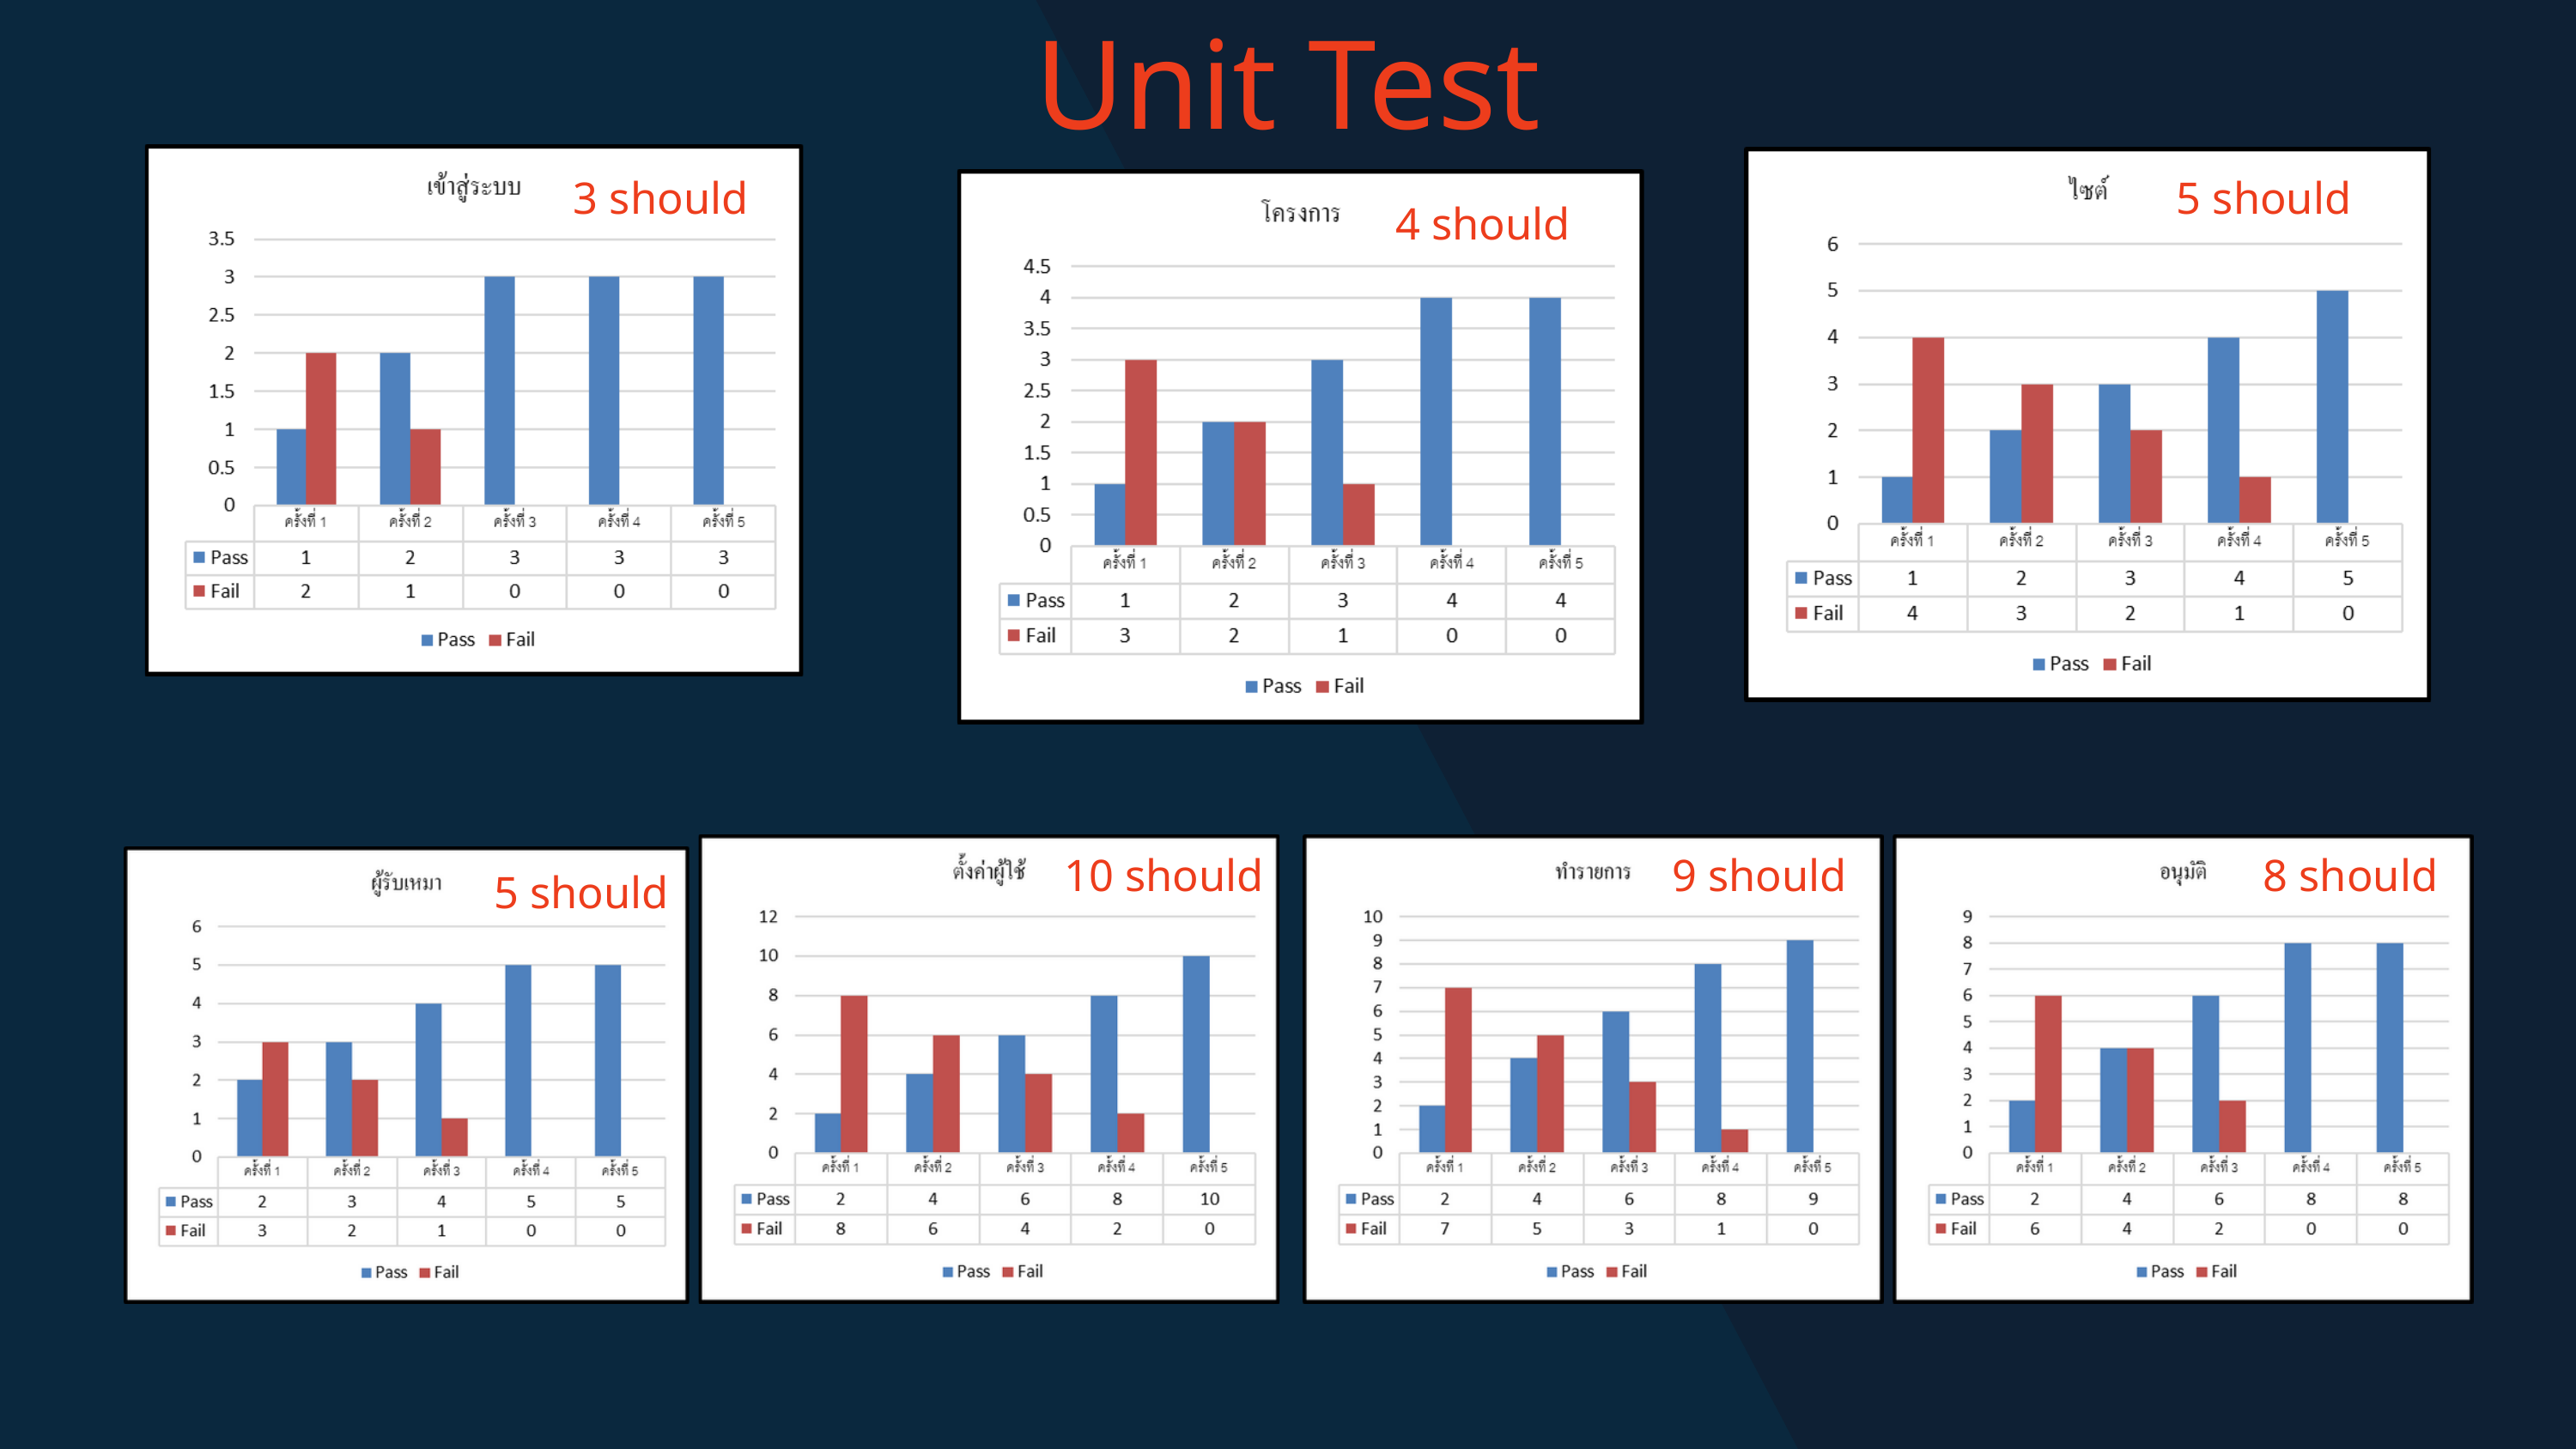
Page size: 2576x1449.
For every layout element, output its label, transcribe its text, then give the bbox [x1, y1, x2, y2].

text_box [1893, 834, 2474, 1304]
text_box 8 should [2235, 839, 2467, 900]
text_box [1744, 147, 2432, 702]
text_box [1698, 834, 1884, 1304]
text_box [0, 0, 1692, 1449]
text_box 9 should [1698, 839, 1875, 900]
text_box 5 should [2148, 161, 2380, 223]
